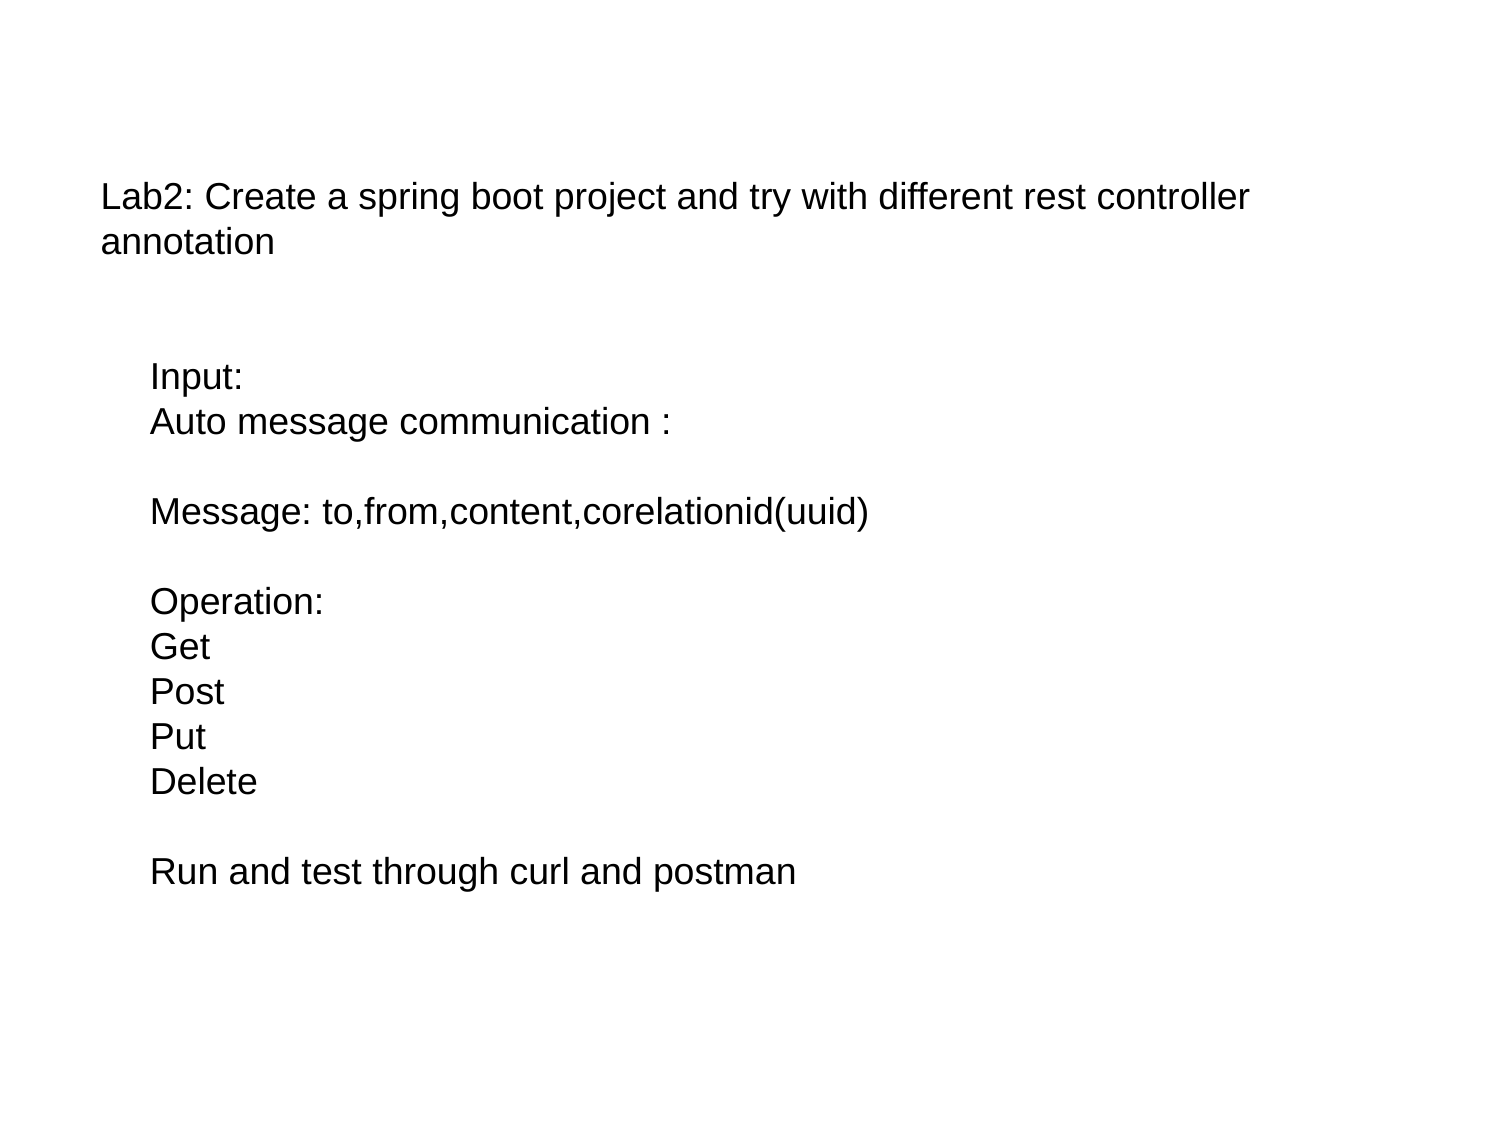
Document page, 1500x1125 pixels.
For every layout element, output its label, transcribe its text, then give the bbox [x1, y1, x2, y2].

text_box Input: Auto message communication : Message: to,from,content,corelationid(uuid) Operation: Get Post Put Delete Run and test through curl and postman [134, 344, 990, 906]
text_box Lab2: Create a spring boot project and try with different rest controller annotation [85, 164, 1266, 264]
